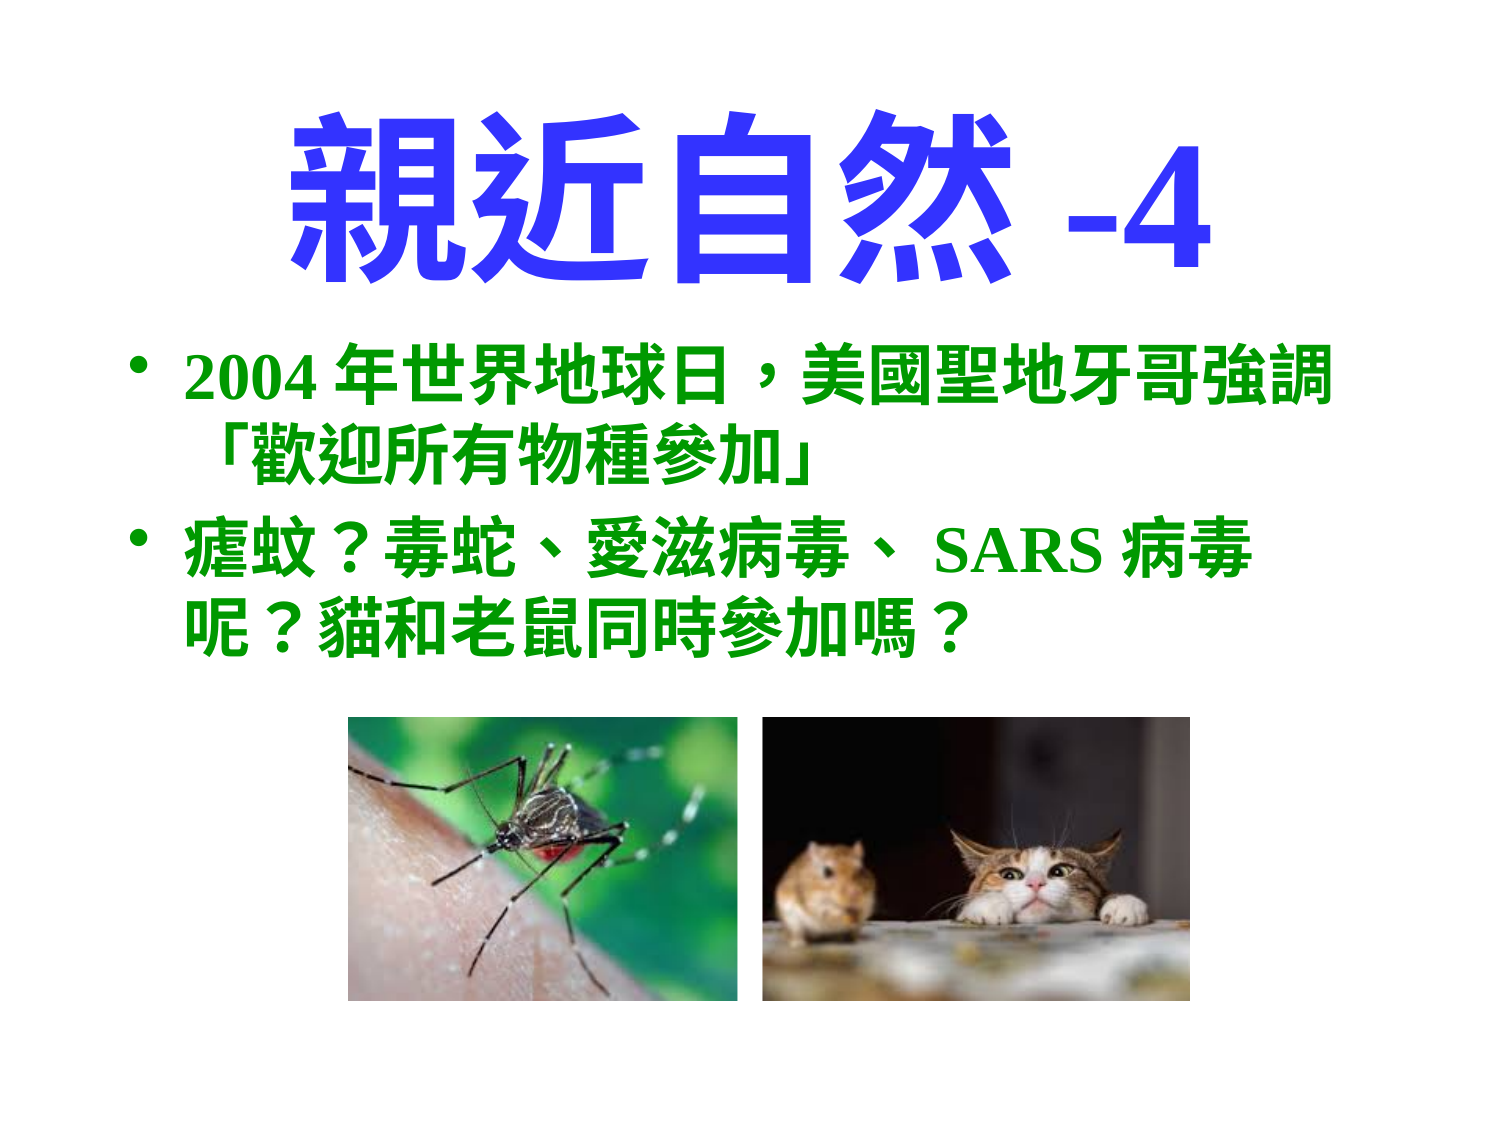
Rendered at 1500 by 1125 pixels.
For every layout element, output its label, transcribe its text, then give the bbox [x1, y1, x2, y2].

list 2004年世界地球日，美國聖地牙哥強調「歡迎所有物種參加」 瘧蚊？毒蛇、愛滋病毒、SARS病毒呢？貓和老鼠同時參加嗎？ [112, 324, 1388, 1000]
title 親近自然-4 [112, 99, 1388, 288]
picture [347, 717, 1190, 1002]
